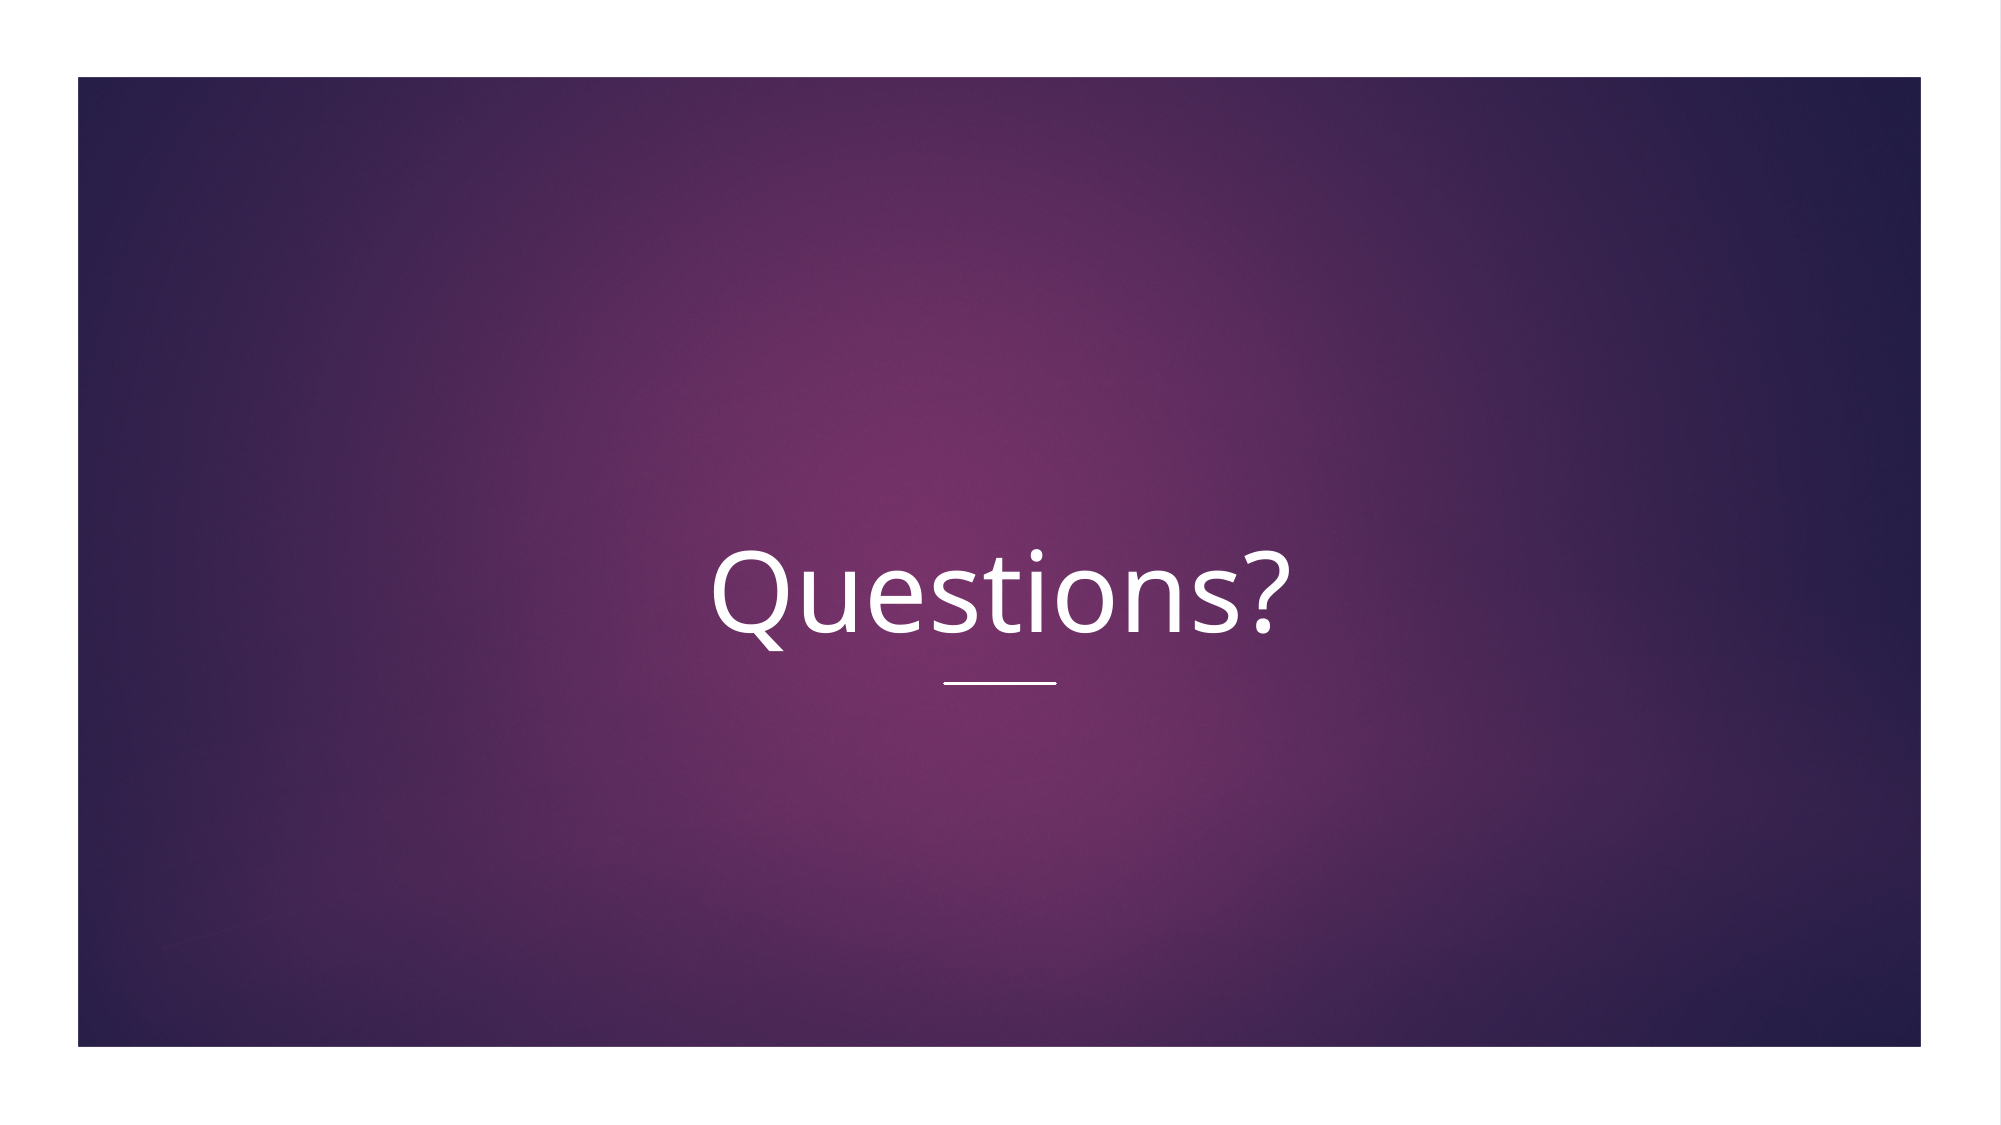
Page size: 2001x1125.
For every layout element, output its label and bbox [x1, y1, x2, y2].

text_box [0, 0, 2000, 1125]
